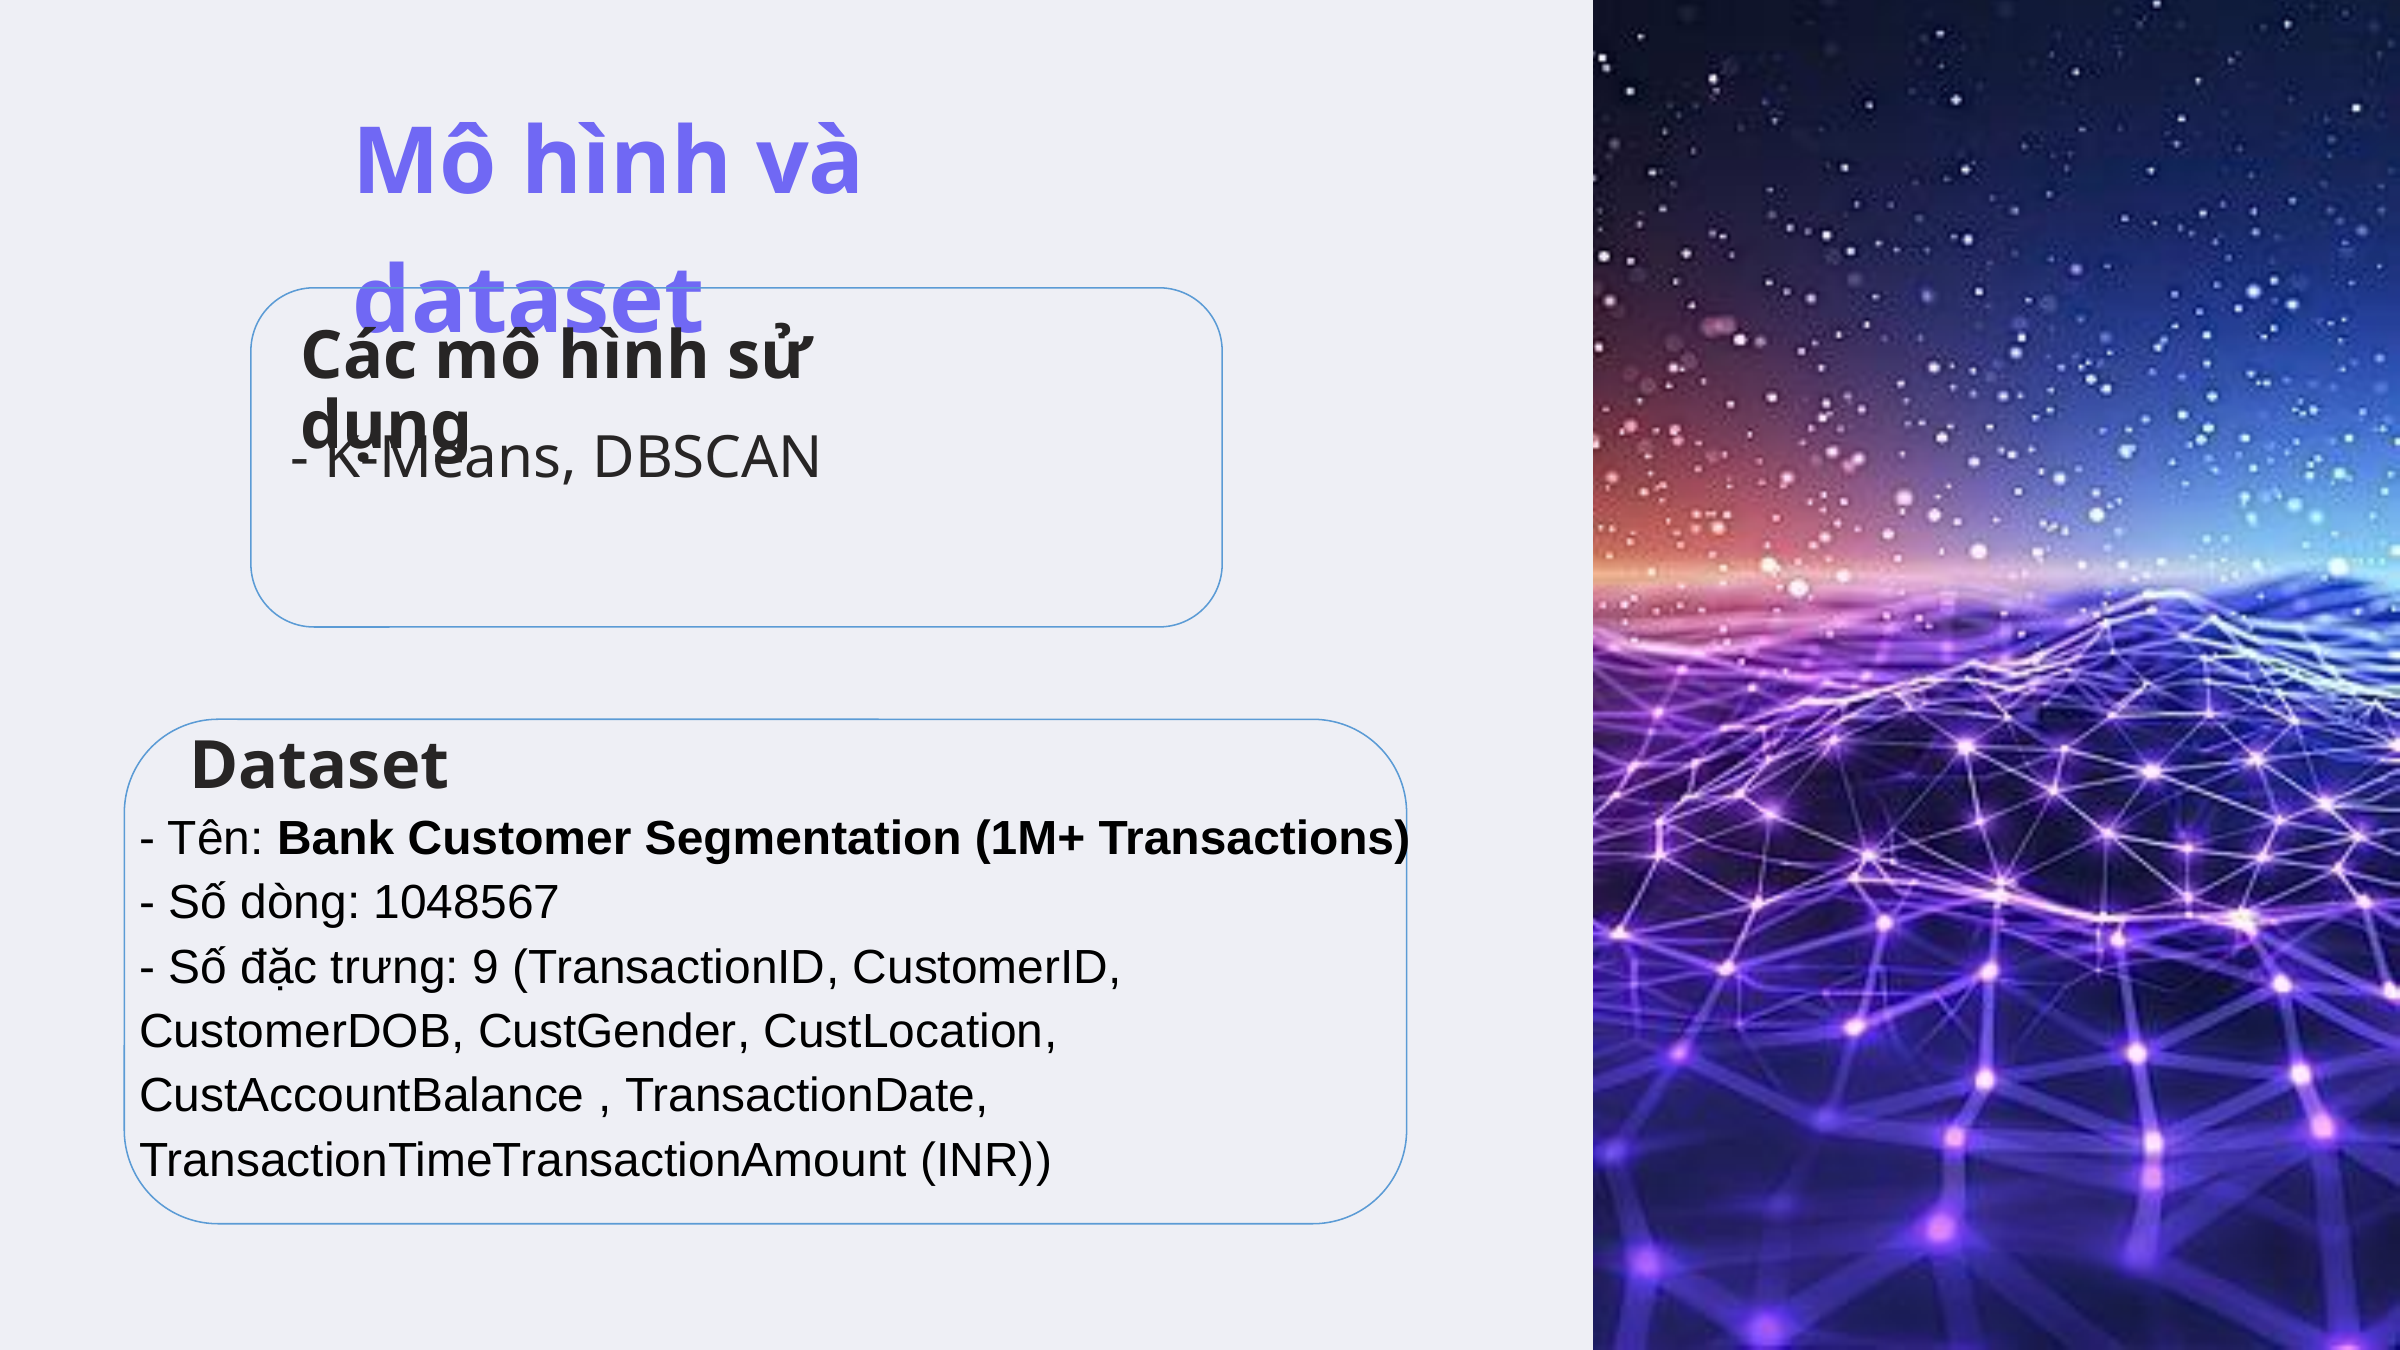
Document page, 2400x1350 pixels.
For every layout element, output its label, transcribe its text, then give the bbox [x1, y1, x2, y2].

text_box [250, 287, 1223, 627]
text_box Dataset [174, 714, 531, 792]
text_box - K-Means, DBSCAN [275, 416, 1223, 499]
text_box Các mô hình sử dụng [300, 323, 956, 382]
text_box Mô hình và dataset [352, 73, 1117, 191]
text_box - Tên: Bank Customer Segmentation (1M+ Transactions) - Số dòng: 1048567 - Số đặc trưng: 9 (TransactionID, CustomerID, CustomerDOB, CustGender, CustLocation, CustAccountBalance , TransactionDate, TransactionTimeTransactionAmount (INR)) [124, 792, 1447, 1194]
text_box [149, 1194, 1382, 1224]
text_box [531, 719, 1405, 792]
picture [1593, 0, 2400, 1350]
text_box [126, 730, 174, 792]
